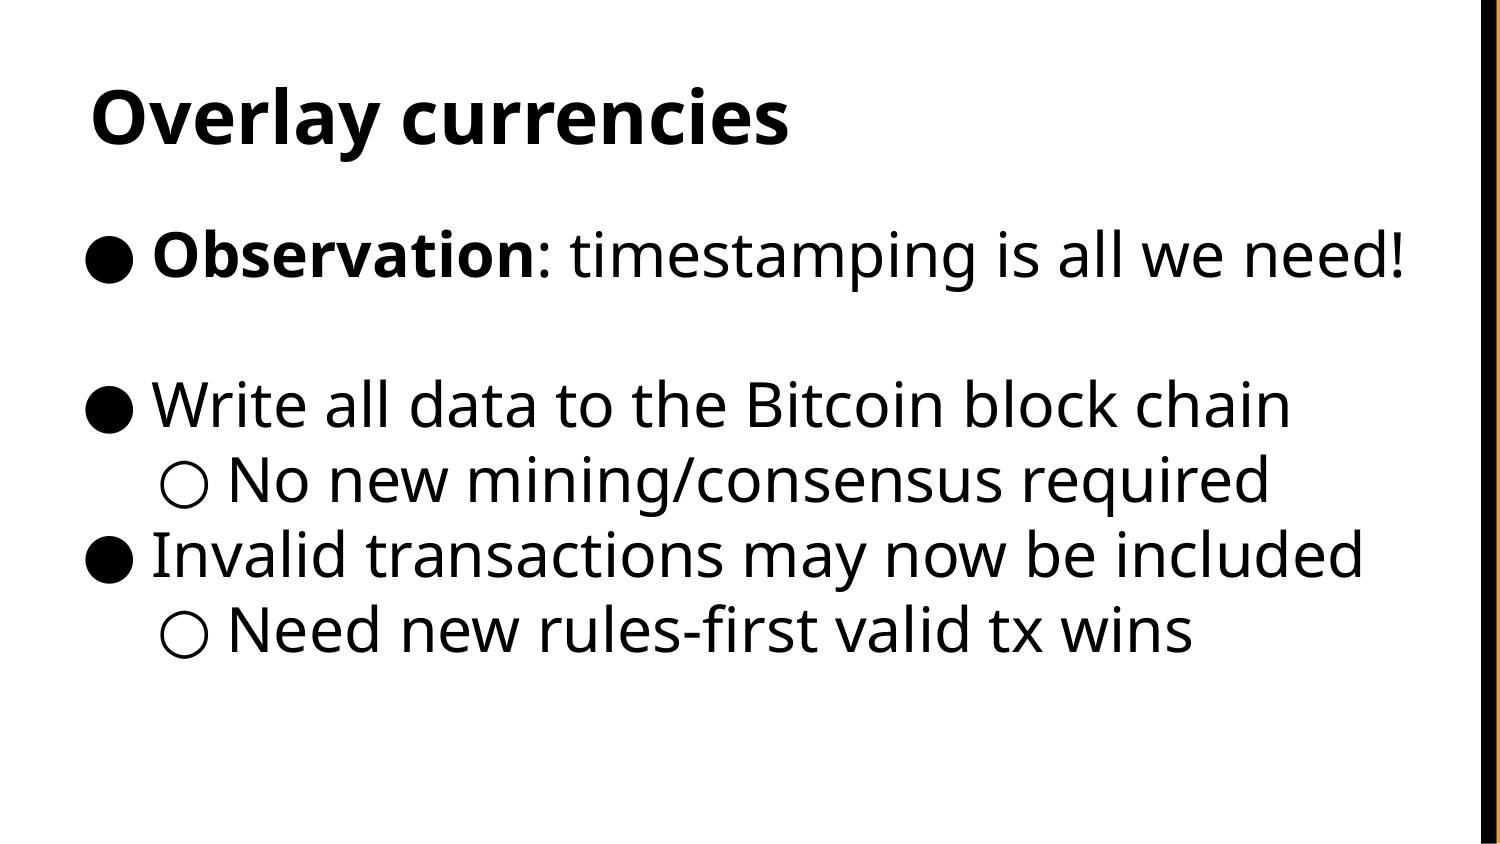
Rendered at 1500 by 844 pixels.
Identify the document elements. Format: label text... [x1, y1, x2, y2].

text_box Overlay currencies [75, 33, 1425, 175]
text_box Observation: timestamping is all we need! Write all data to the Bitcoin block chain No new mining/consensus required Invalid transactions may now be included Need new rules-first valid tx wins [61, 200, 1439, 810]
